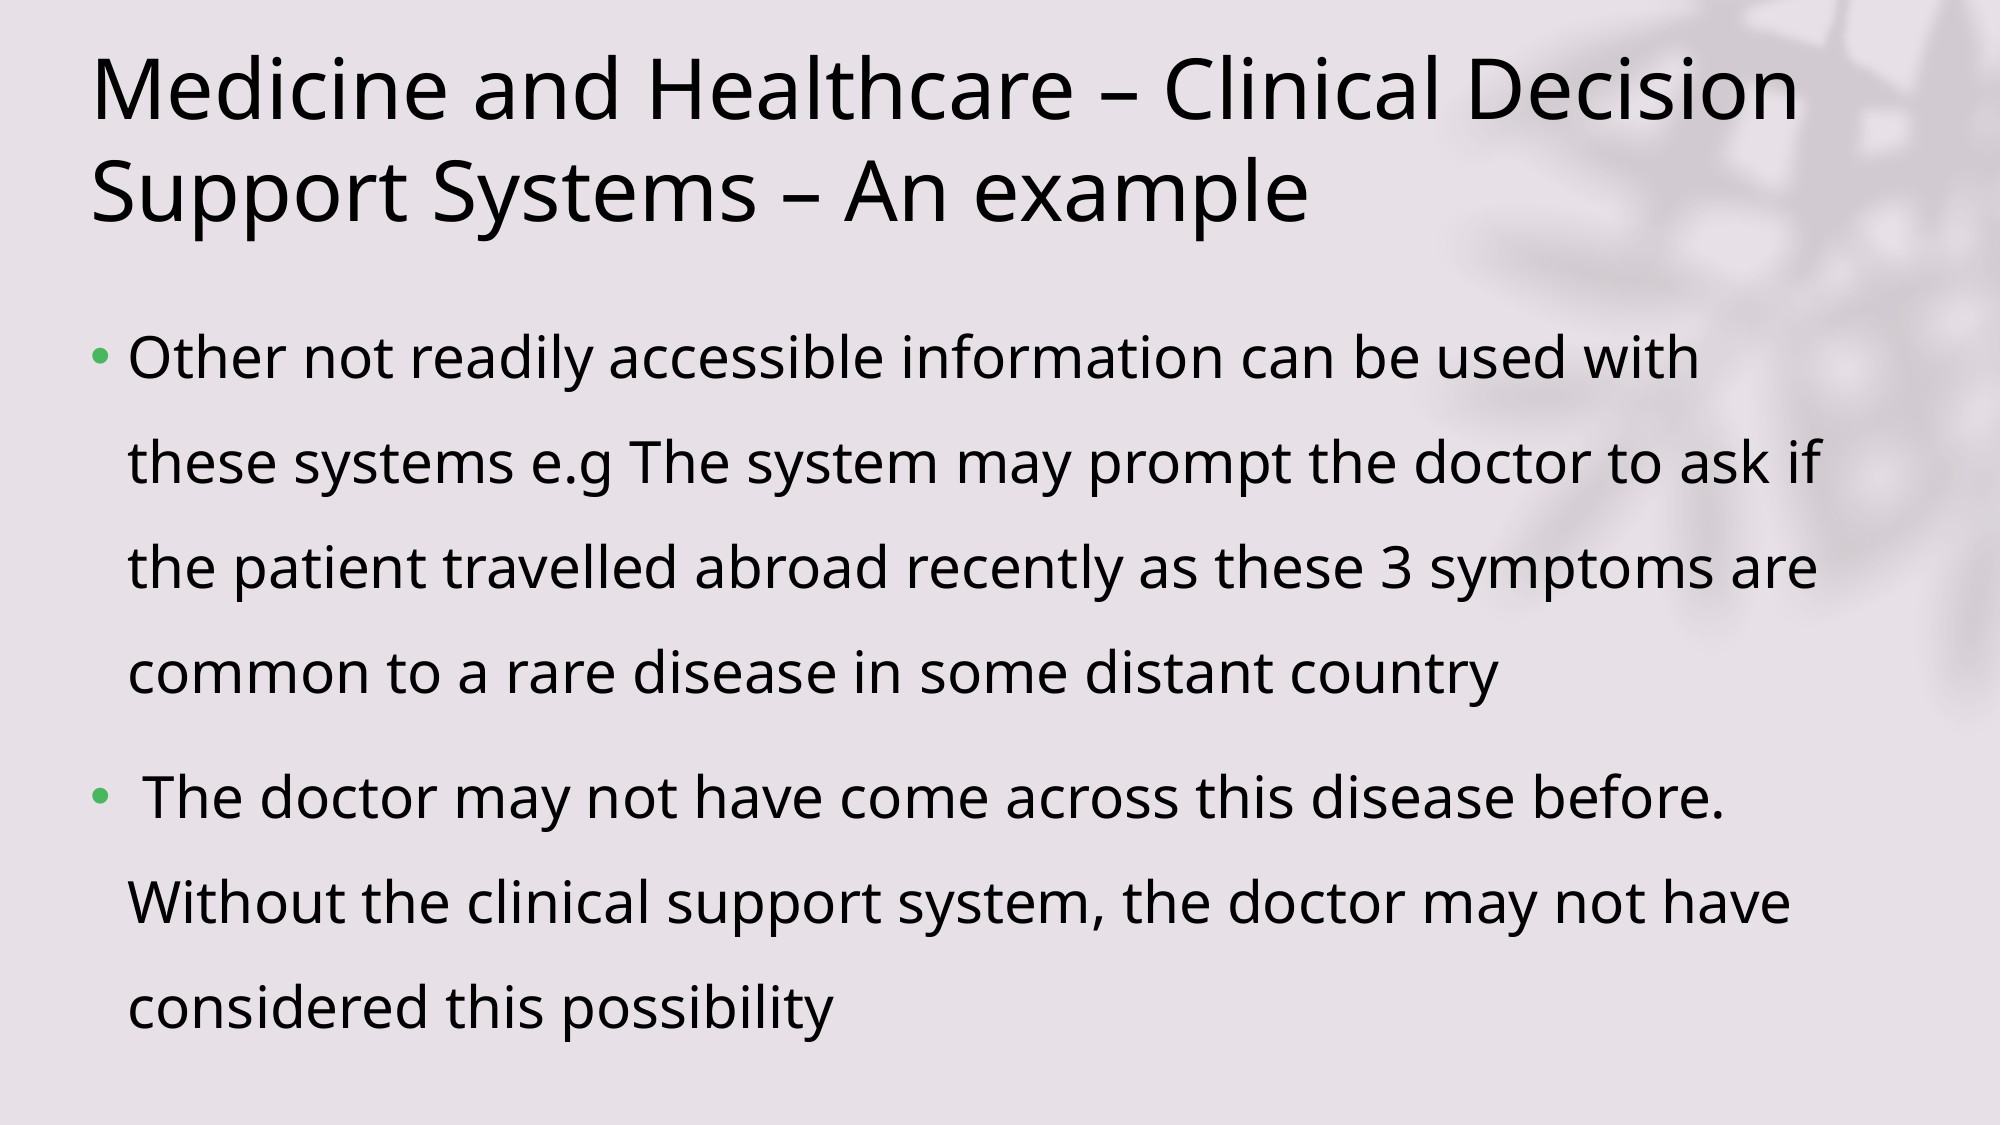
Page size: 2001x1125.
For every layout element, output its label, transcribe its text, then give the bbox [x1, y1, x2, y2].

list Other not readily accessible information can be used with these systems e.g The system may prompt the doctor to ask if the patient travelled abroad recently as these 3 symptoms are common to a rare disease in some distant country The doctor may not have come across this disease before. Without the clinical support system, the doctor may not have considered this possibility [75, 277, 1863, 1119]
title Medicine and Healthcare – Clinical Decision Support Systems – An example [75, 27, 1863, 246]
